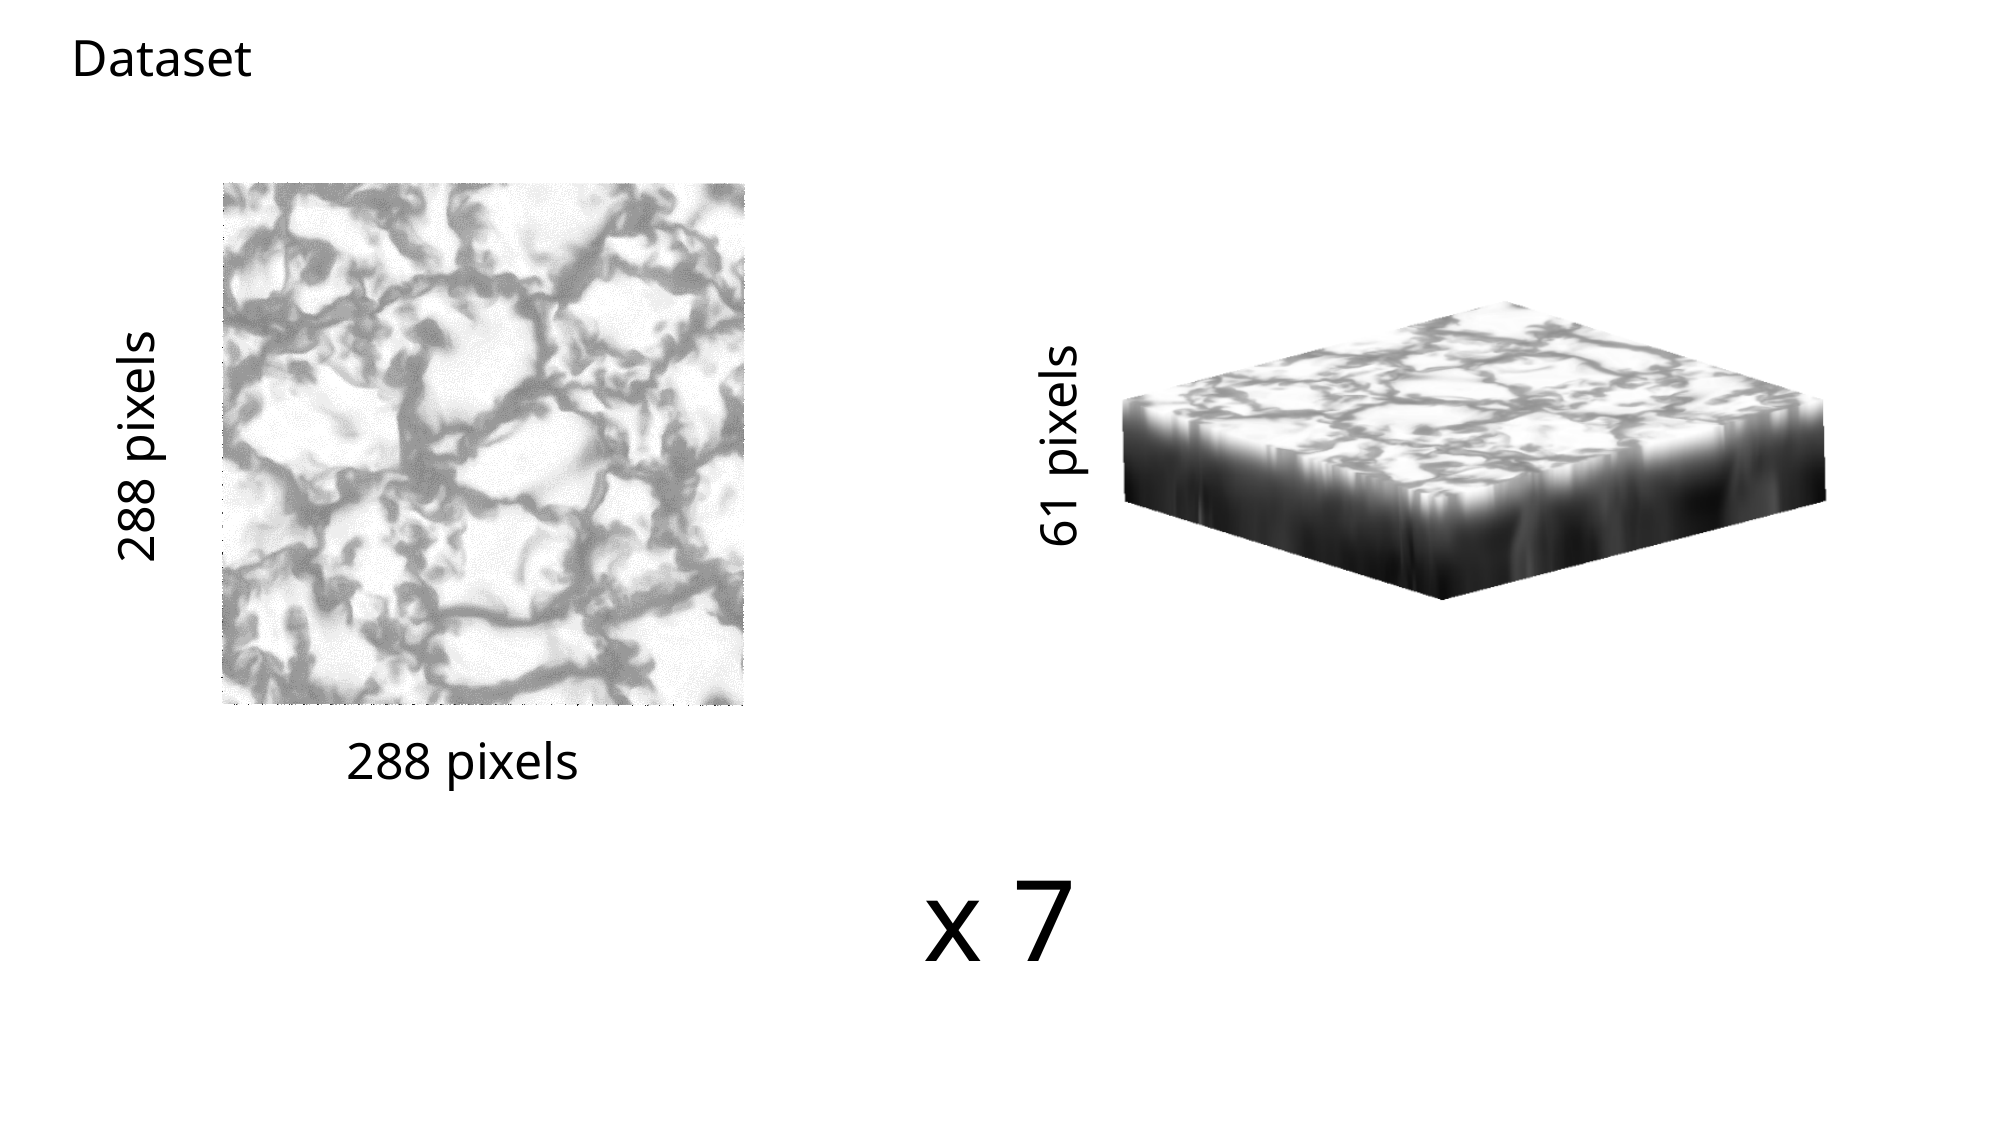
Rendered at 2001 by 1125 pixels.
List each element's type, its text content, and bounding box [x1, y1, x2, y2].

text_box x 7 [236, 841, 1764, 992]
text_box 61 pixels [1018, 249, 1094, 644]
text_box Dataset [56, 19, 1057, 94]
picture [1111, 87, 1830, 806]
picture [82, 52, 876, 841]
